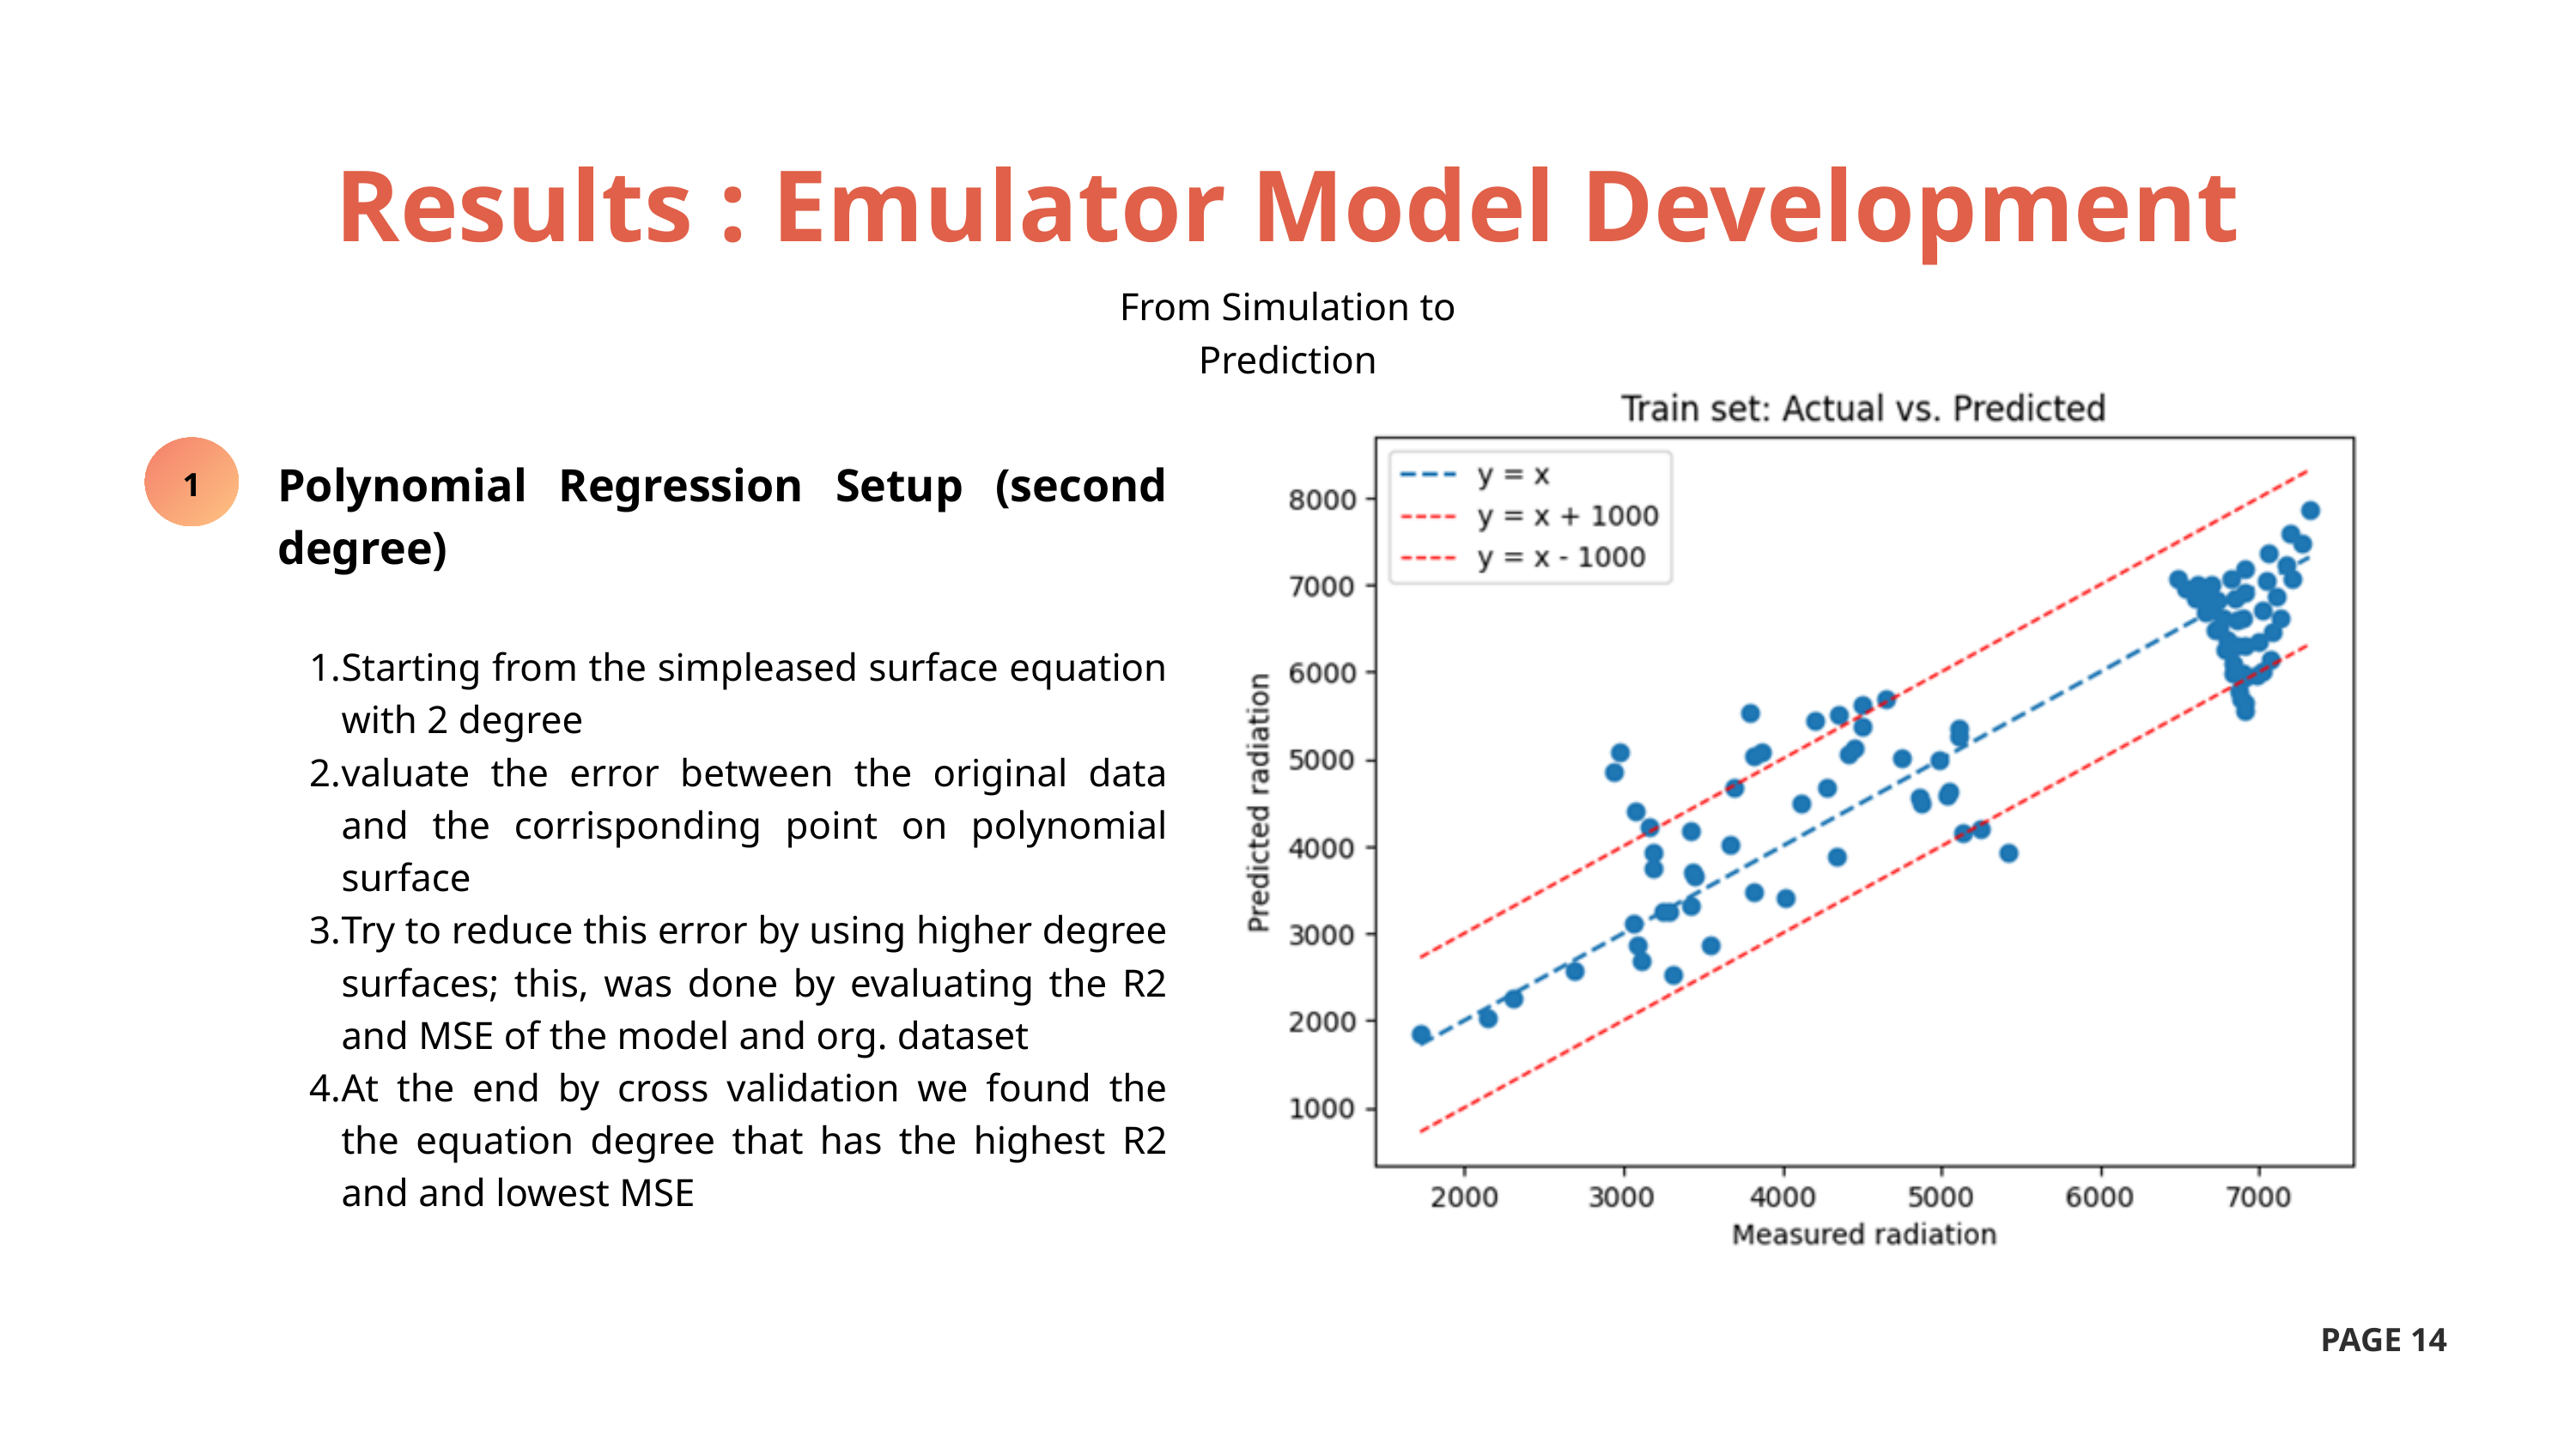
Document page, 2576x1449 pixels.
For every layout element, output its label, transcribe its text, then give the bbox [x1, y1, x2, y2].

text_box From Simulation to Prediction [1026, 276, 1550, 381]
text_box Results : Emulator Model Development [144, 143, 2432, 262]
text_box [144, 437, 240, 527]
text_box PAGE 14 [2320, 1313, 2448, 1359]
text_box Polynomial Regression Setup (second degree) Starting from the simpleased surface equation with 2 degree valuate the error between the original data and the corrisponding point on polynomial surface Try to reduce this error by using higher degree surfaces; this, was done by evaluating the R2 and MSE of the model and org. dataset At the end by cross validation we found the the equation degree that has the highest R2 and and lowest MSE [277, 448, 1169, 1215]
text_box [1230, 374, 2373, 1270]
